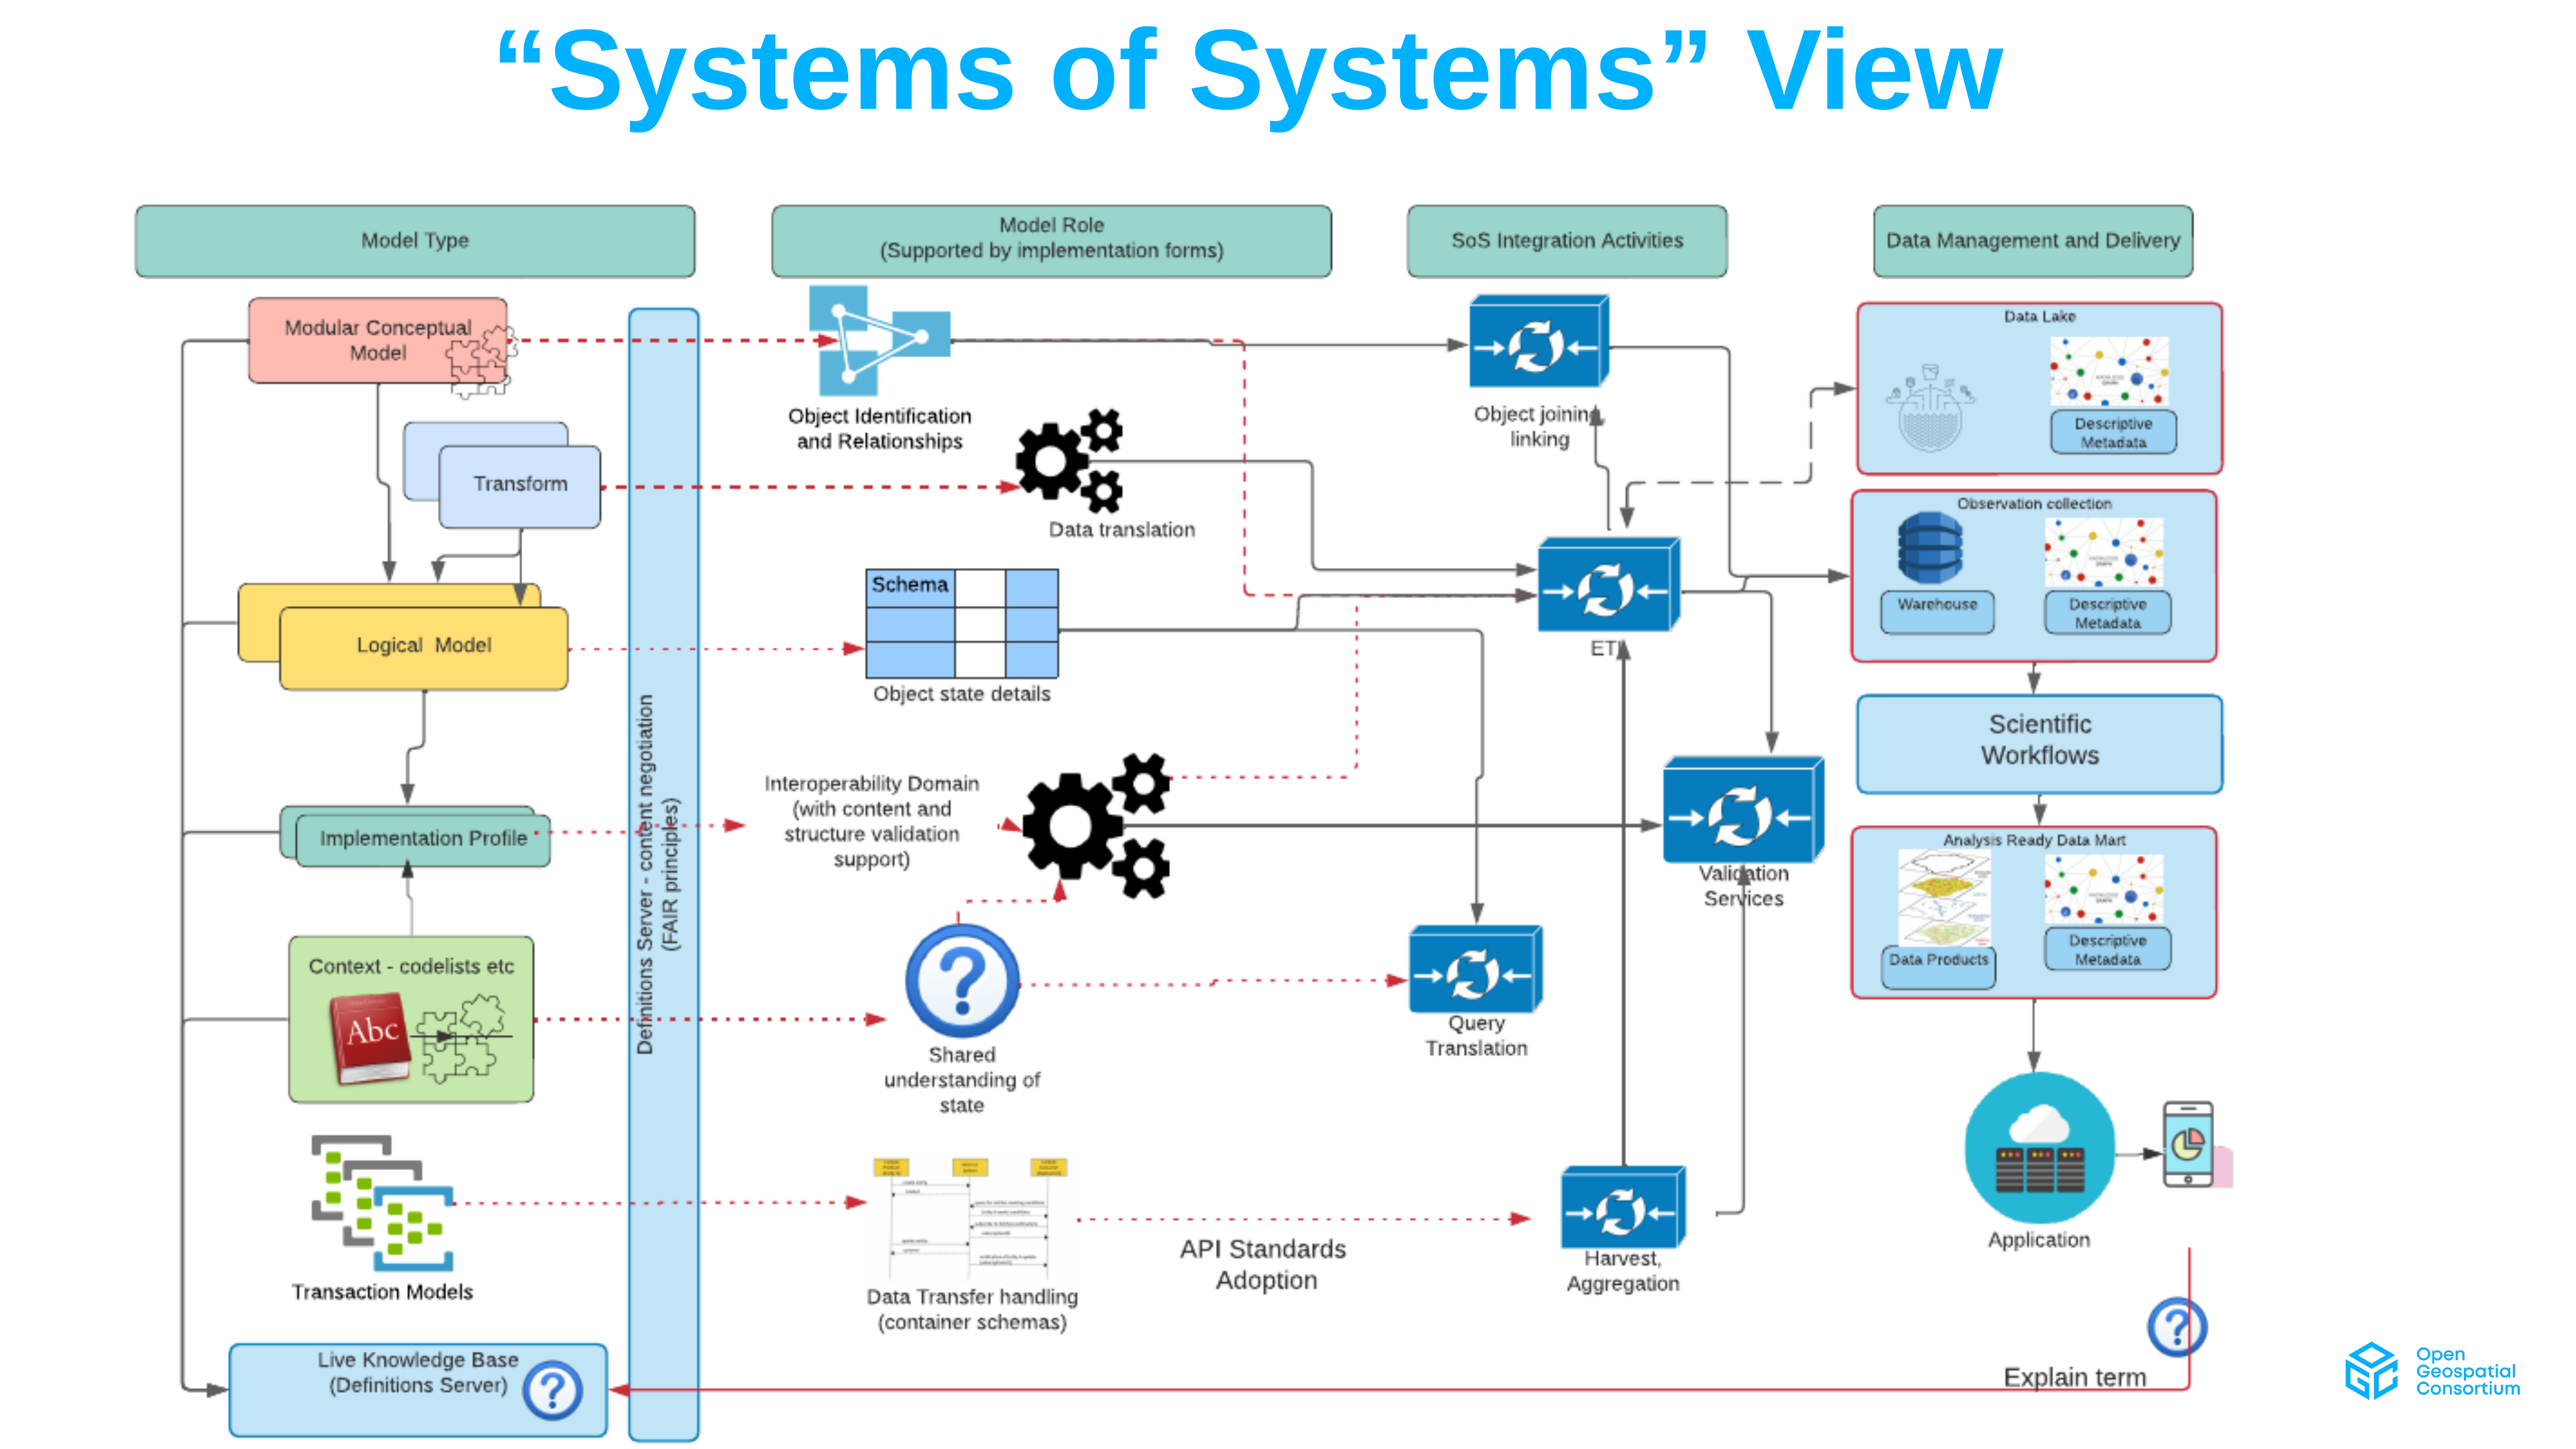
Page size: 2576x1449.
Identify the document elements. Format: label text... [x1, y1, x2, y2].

title “Systems of Systems” View [87, 16, 2409, 168]
picture [113, 137, 2292, 1449]
picture [2322, 1314, 2543, 1427]
